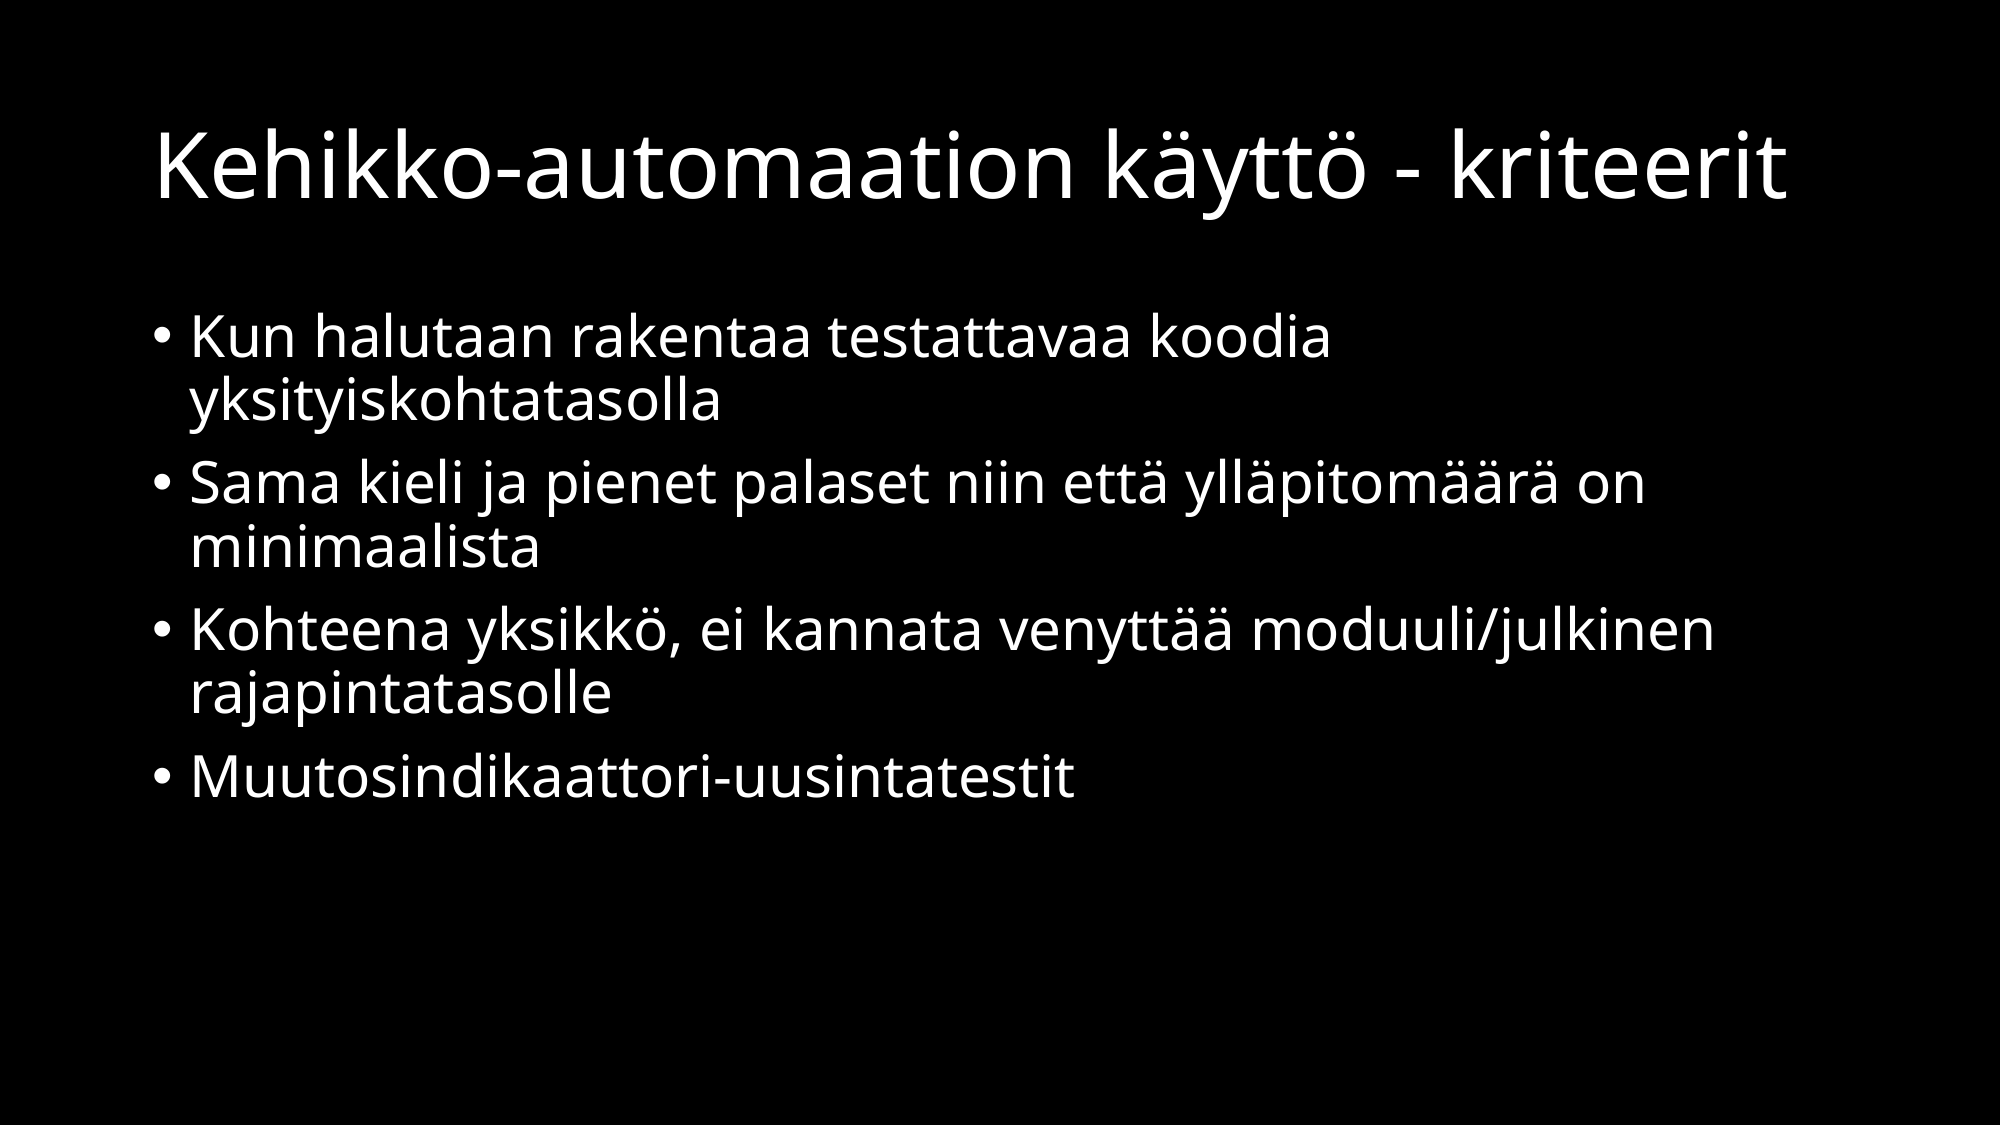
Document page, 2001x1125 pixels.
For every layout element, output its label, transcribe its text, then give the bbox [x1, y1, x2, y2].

list Kun halutaan rakentaa testattavaa koodia yksityiskohtatasolla Sama kieli ja pienet palaset niin että ylläpitomäärä on minimaalista Kohteena yksikkö, ei kannata venyttää moduuli/julkinen rajapintatasolle Muutosindikaattori-uusintatestit [137, 299, 1863, 1014]
title Kehikko-automaation käyttö - kriteerit [137, 59, 1863, 278]
